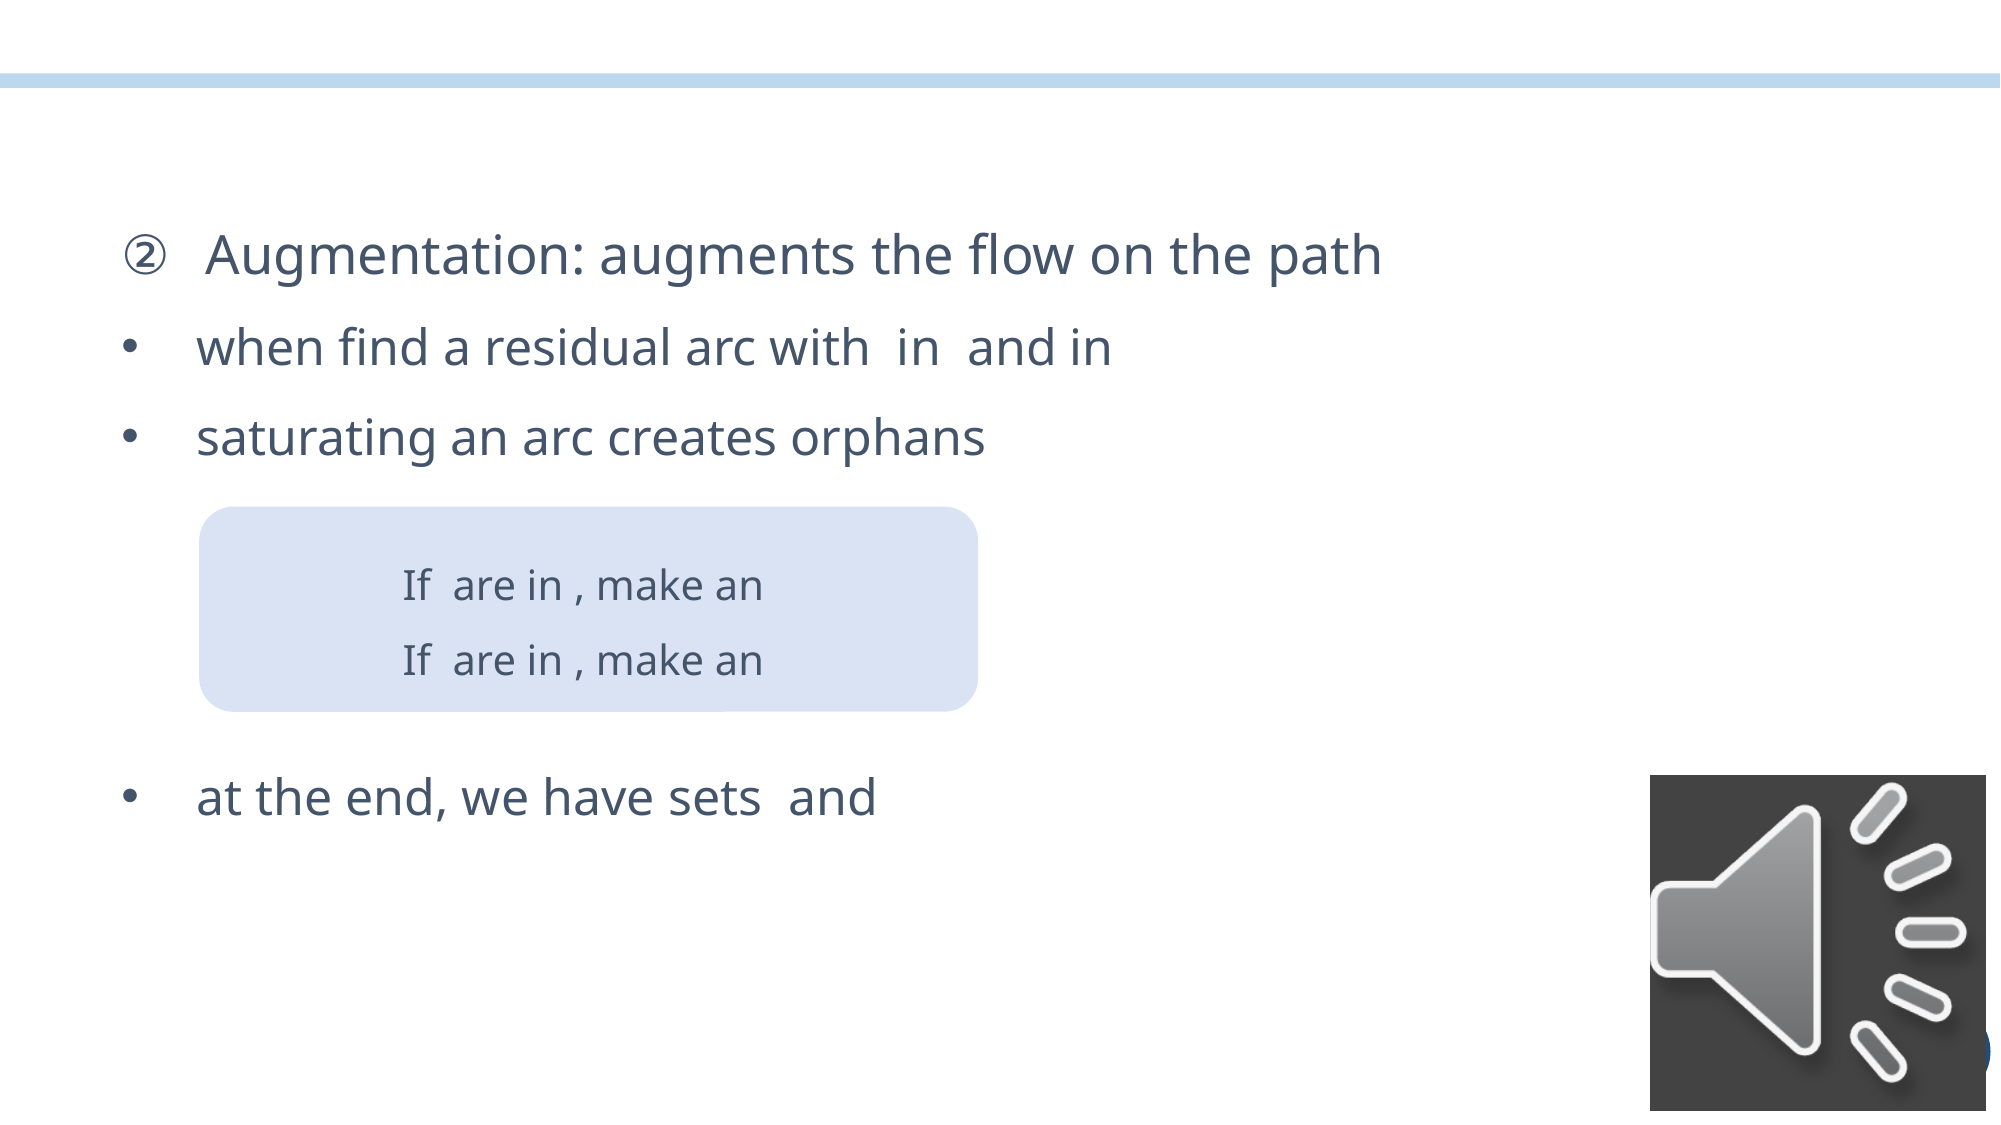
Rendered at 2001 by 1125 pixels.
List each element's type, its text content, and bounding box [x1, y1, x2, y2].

text_box 13 [1987, 1031, 1992, 1072]
text_box [0, 72, 2000, 89]
picture [1648, 773, 1987, 1112]
